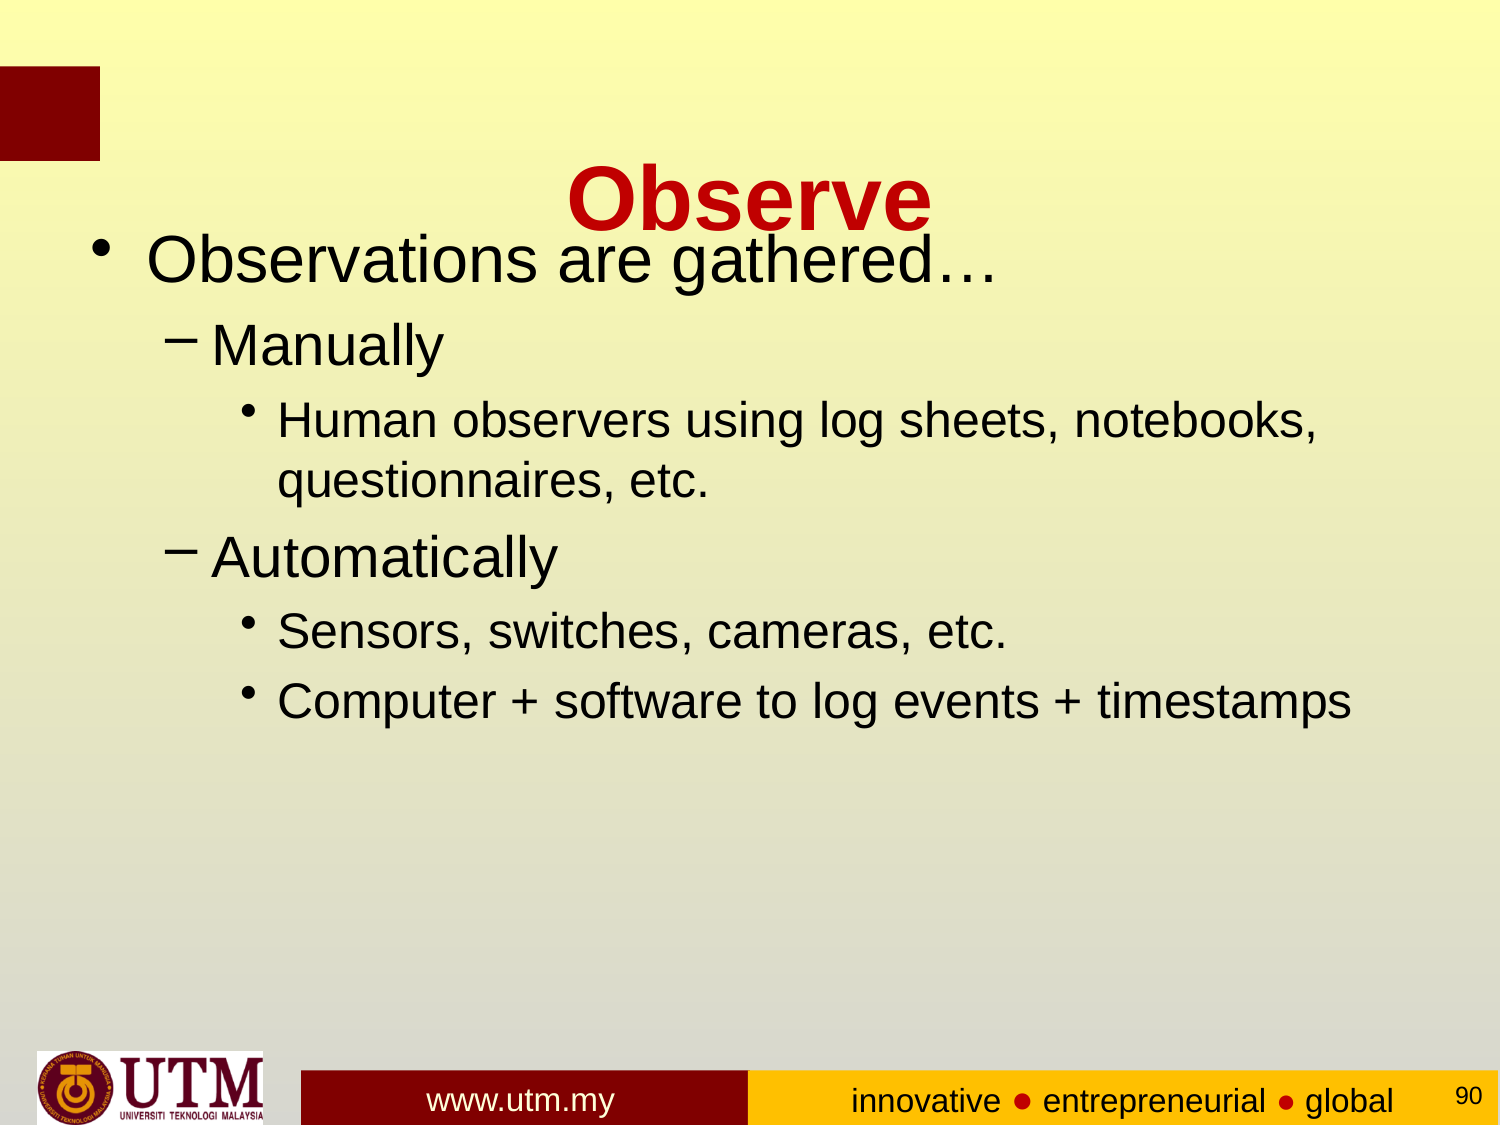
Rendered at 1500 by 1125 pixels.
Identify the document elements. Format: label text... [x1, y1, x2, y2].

title Observe [112, 99, 1388, 207]
picture [37, 1051, 263, 1125]
list Observations are gathered… Manually Human observers using log sheets, notebooks, questionnaires, etc. Automatically Sensors, switches, cameras, etc. Computer + software to log events + timestamps [74, 207, 1426, 1006]
